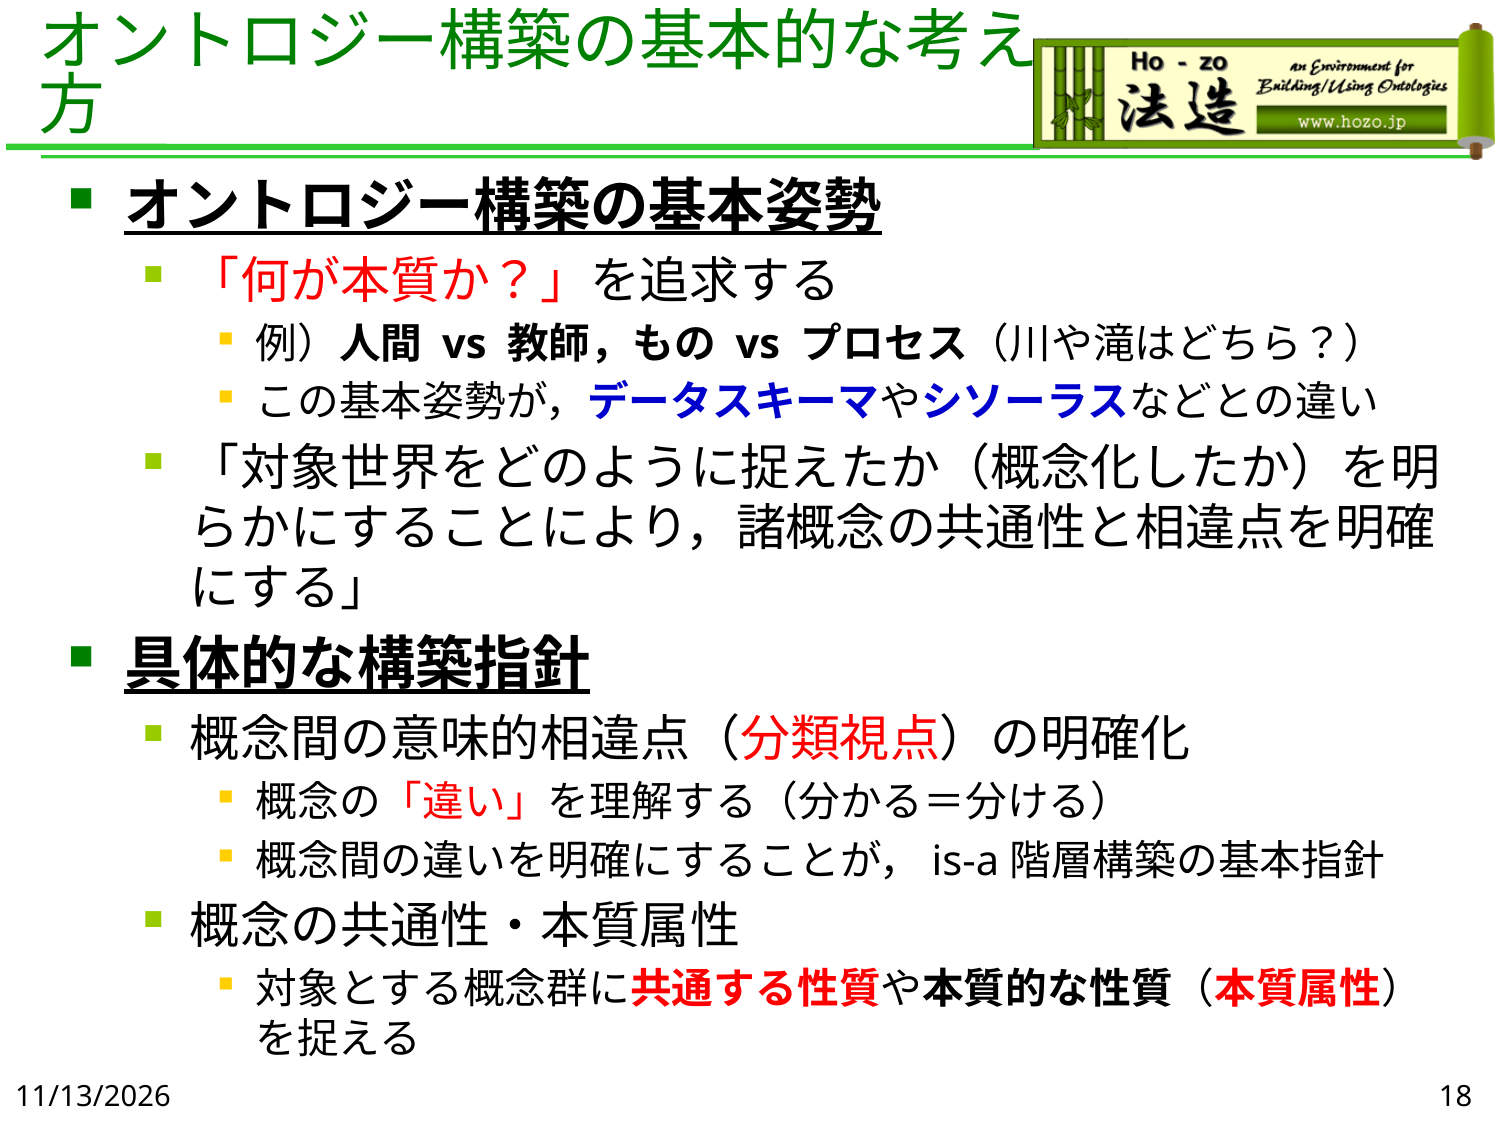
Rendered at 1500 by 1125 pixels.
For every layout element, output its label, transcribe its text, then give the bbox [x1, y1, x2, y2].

title オントロジー構築の基本的な考え方 [23, 0, 1070, 150]
picture [1033, 23, 1495, 160]
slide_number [0, 1049, 313, 1125]
slide_number 18 [1174, 1049, 1488, 1125]
list オントロジー構築の基本姿勢 「何が本質か？」を追求する 例）人間 vs 教師，もの vs プロセス（川や滝はどちら？） この基本姿勢が，データスキーマやシソーラスなどとの違い 「対象世界をどのように捉えたか（概念化したか）を明らかにすることにより，諸概念の共通性と相違点を明確にする」 具体的な構築指針 概念間の意味的相違点（分類視点）の明確化 概念の「違い」を理解する（分かる＝分ける） 概念間の違いを明確にすることが，is-a階層構築の基本指針 概念の共通性・本質属性 対象とする概念群に共通する性質や本質的な性質（本質属性）を捉える [52, 160, 1459, 1067]
